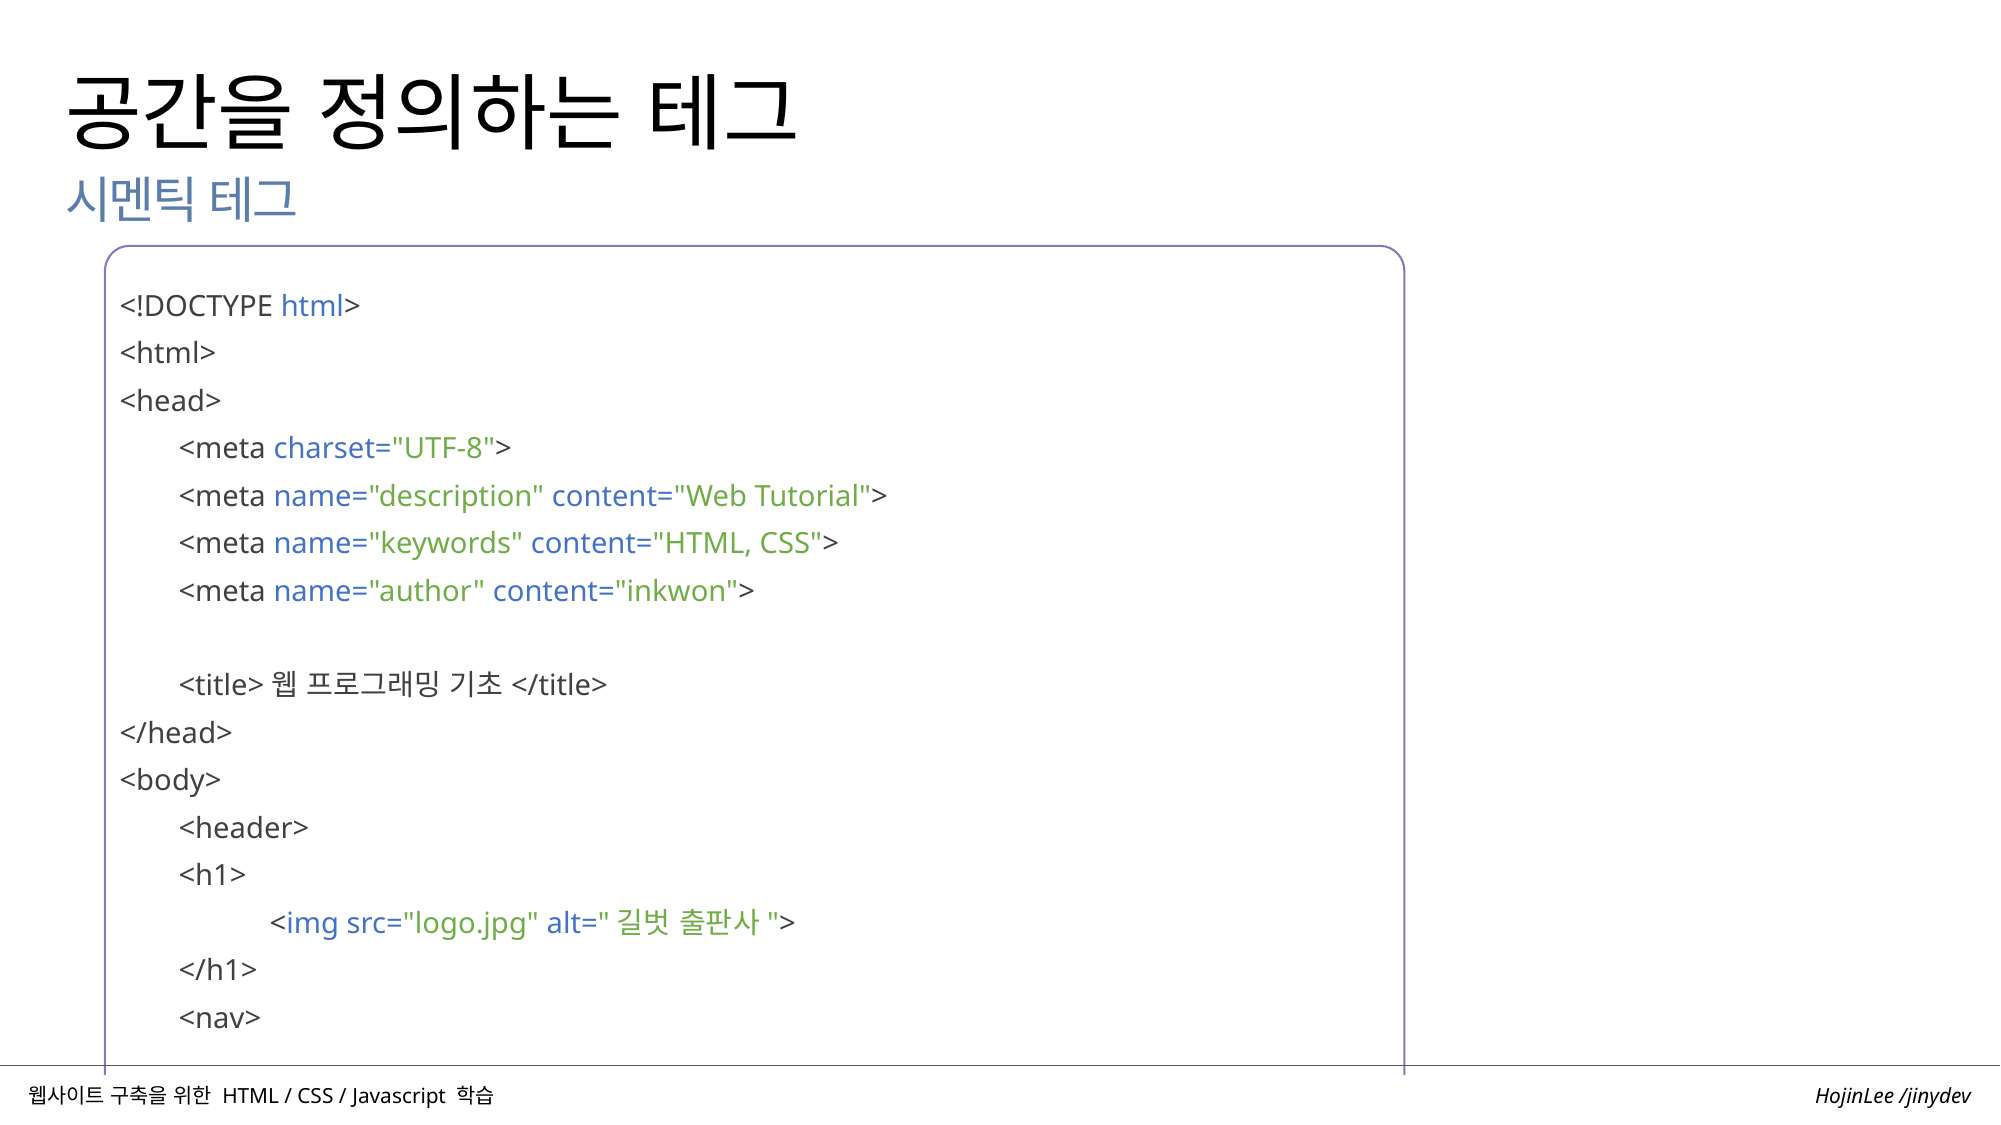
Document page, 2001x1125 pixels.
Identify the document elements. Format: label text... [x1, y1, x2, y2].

text_box 시멘틱 테그 [50, 161, 1051, 236]
text_box <!DOCTYPE html> <html> <head> <meta charset="UTF-8"> <meta name="description" content="Web Tutorial"> <meta name="keywords" content="HTML, CSS"> <meta name="author" content="inkwon"> <title>웹 프로그래밍 기초</title> </head> <body> <header> <h1> <img src="logo.jpg" alt="길벗 출판사"> </h1> <nav> [103, 244, 1406, 1065]
text_box 공간을 정의하는 테그 [50, 52, 1250, 168]
text_box HojinLee /jinydev [1522, 1074, 1986, 1115]
text_box 웹사이트 구축을 위한 HTML / CSS / Javascript 학습 [14, 1074, 647, 1115]
text_box <!DOCTYPE html> <html> <head> <meta charset="UTF-8"> <meta name="description" content="Web Tutorial"> <meta name="keywords" content="HTML, CSS"> <meta name="author" content="inkwon"> <title>웹 프로그래밍 기초</title> </head> <body> <header> <h1> <img src="logo.jpg" alt="길벗 출판사"> </h1> <nav> [103, 1066, 1406, 1075]
